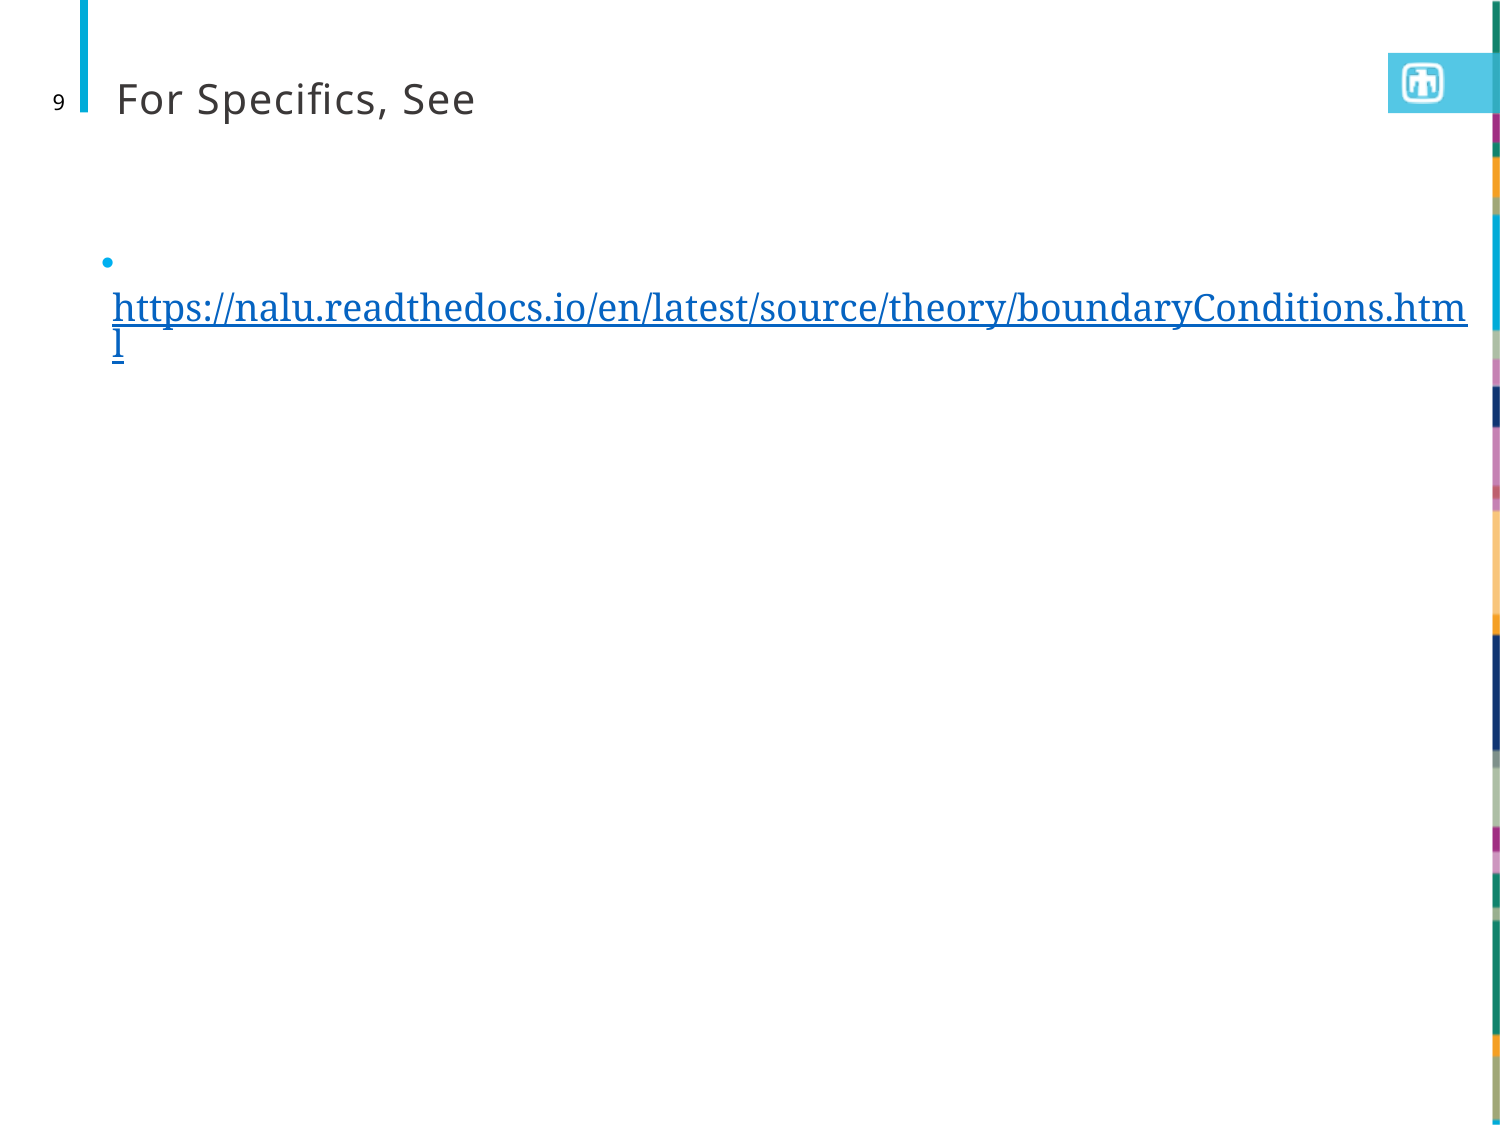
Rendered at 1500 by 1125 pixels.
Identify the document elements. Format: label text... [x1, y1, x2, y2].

picture [1493, 330, 1499, 1120]
picture [1493, 1, 1500, 215]
title For Specifics, See [101, 36, 1339, 131]
slide_number 9 [7, 73, 80, 133]
picture [1401, 62, 1445, 104]
list https://nalu.readthedocs.io/en/latest/source/theory/boundaryConditions.html [101, 236, 1472, 1125]
